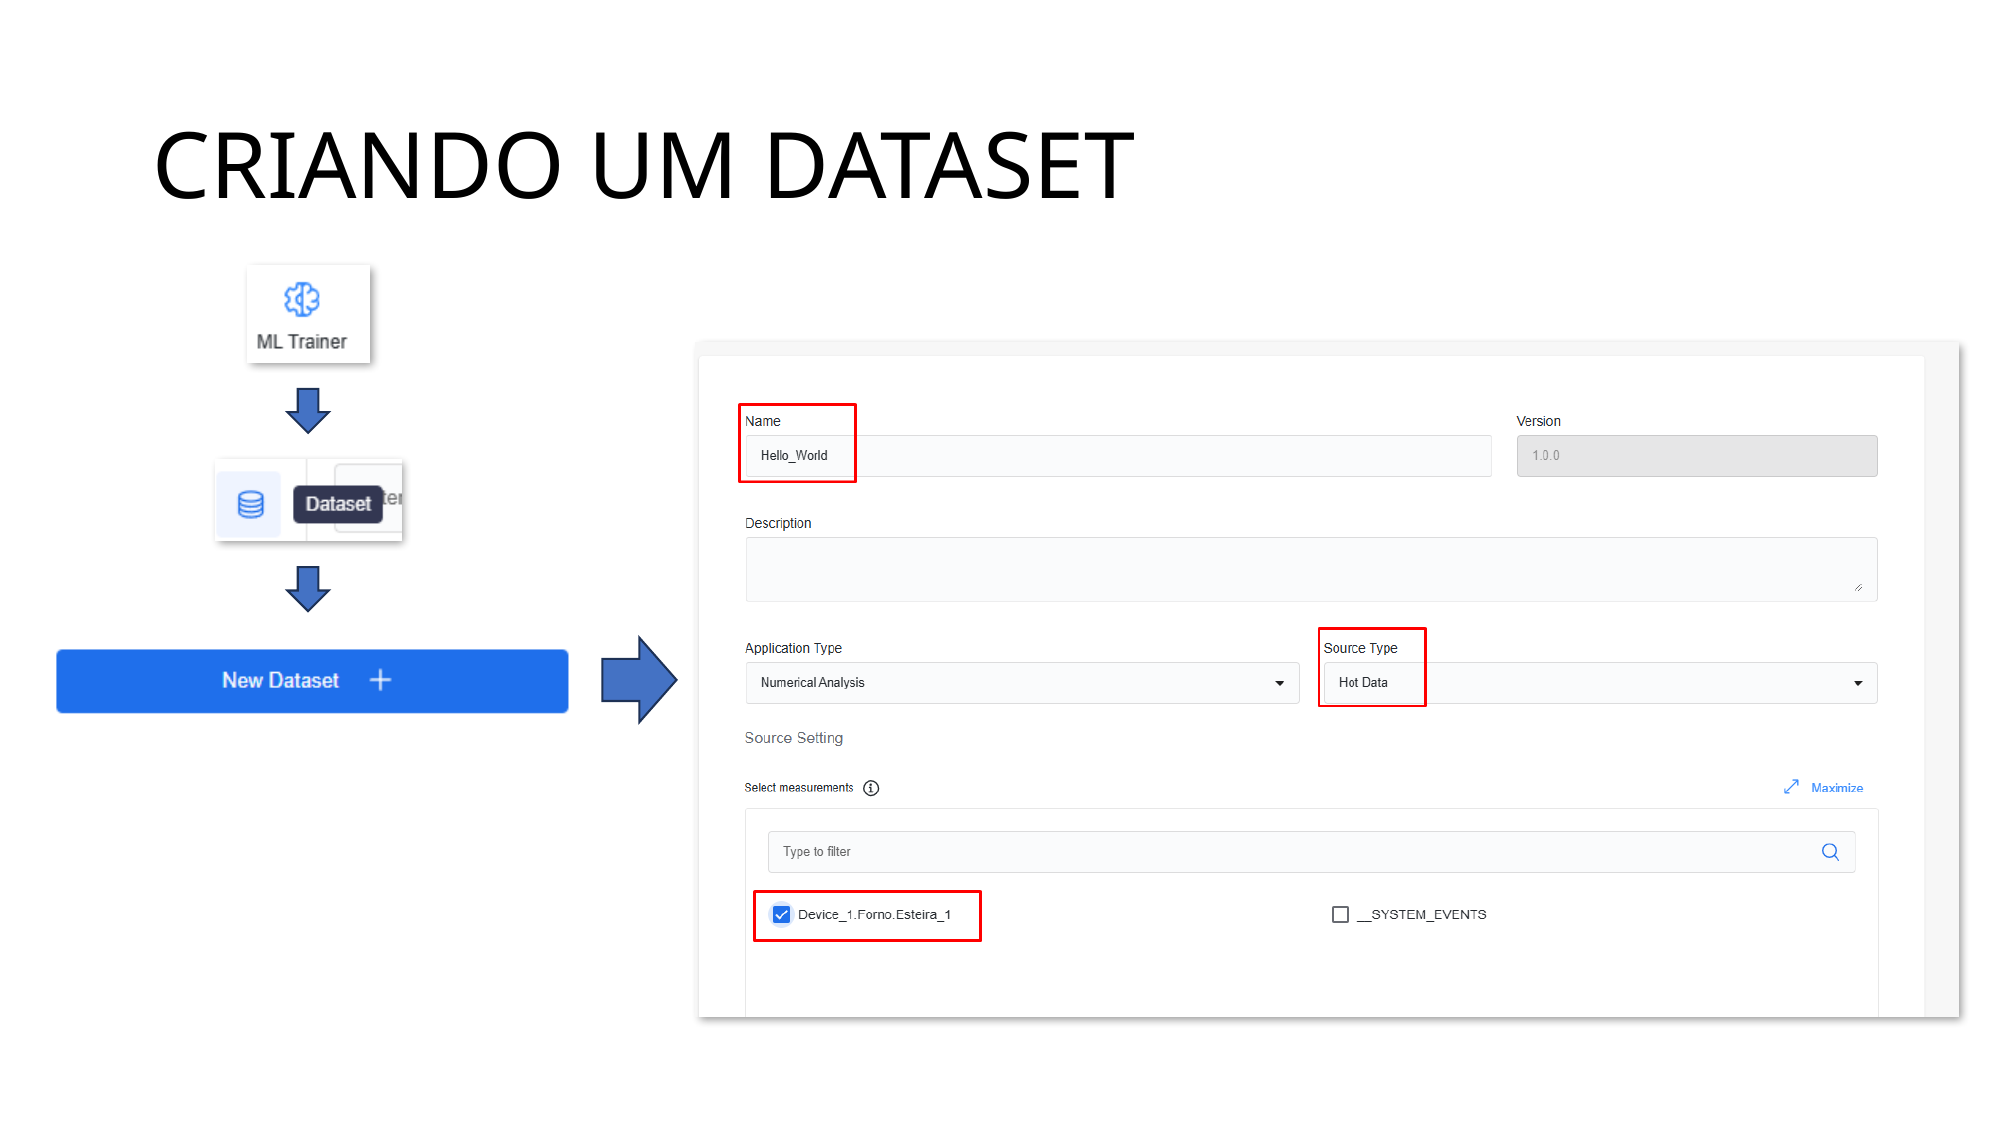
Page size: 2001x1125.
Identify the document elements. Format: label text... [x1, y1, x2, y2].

text_box [601, 634, 678, 725]
text_box [284, 566, 332, 613]
text_box [284, 387, 332, 435]
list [41, 637, 575, 723]
picture [215, 459, 402, 541]
picture [247, 265, 370, 363]
title CRIANDO UM DATASET [137, 59, 1863, 278]
picture [695, 342, 1959, 1017]
